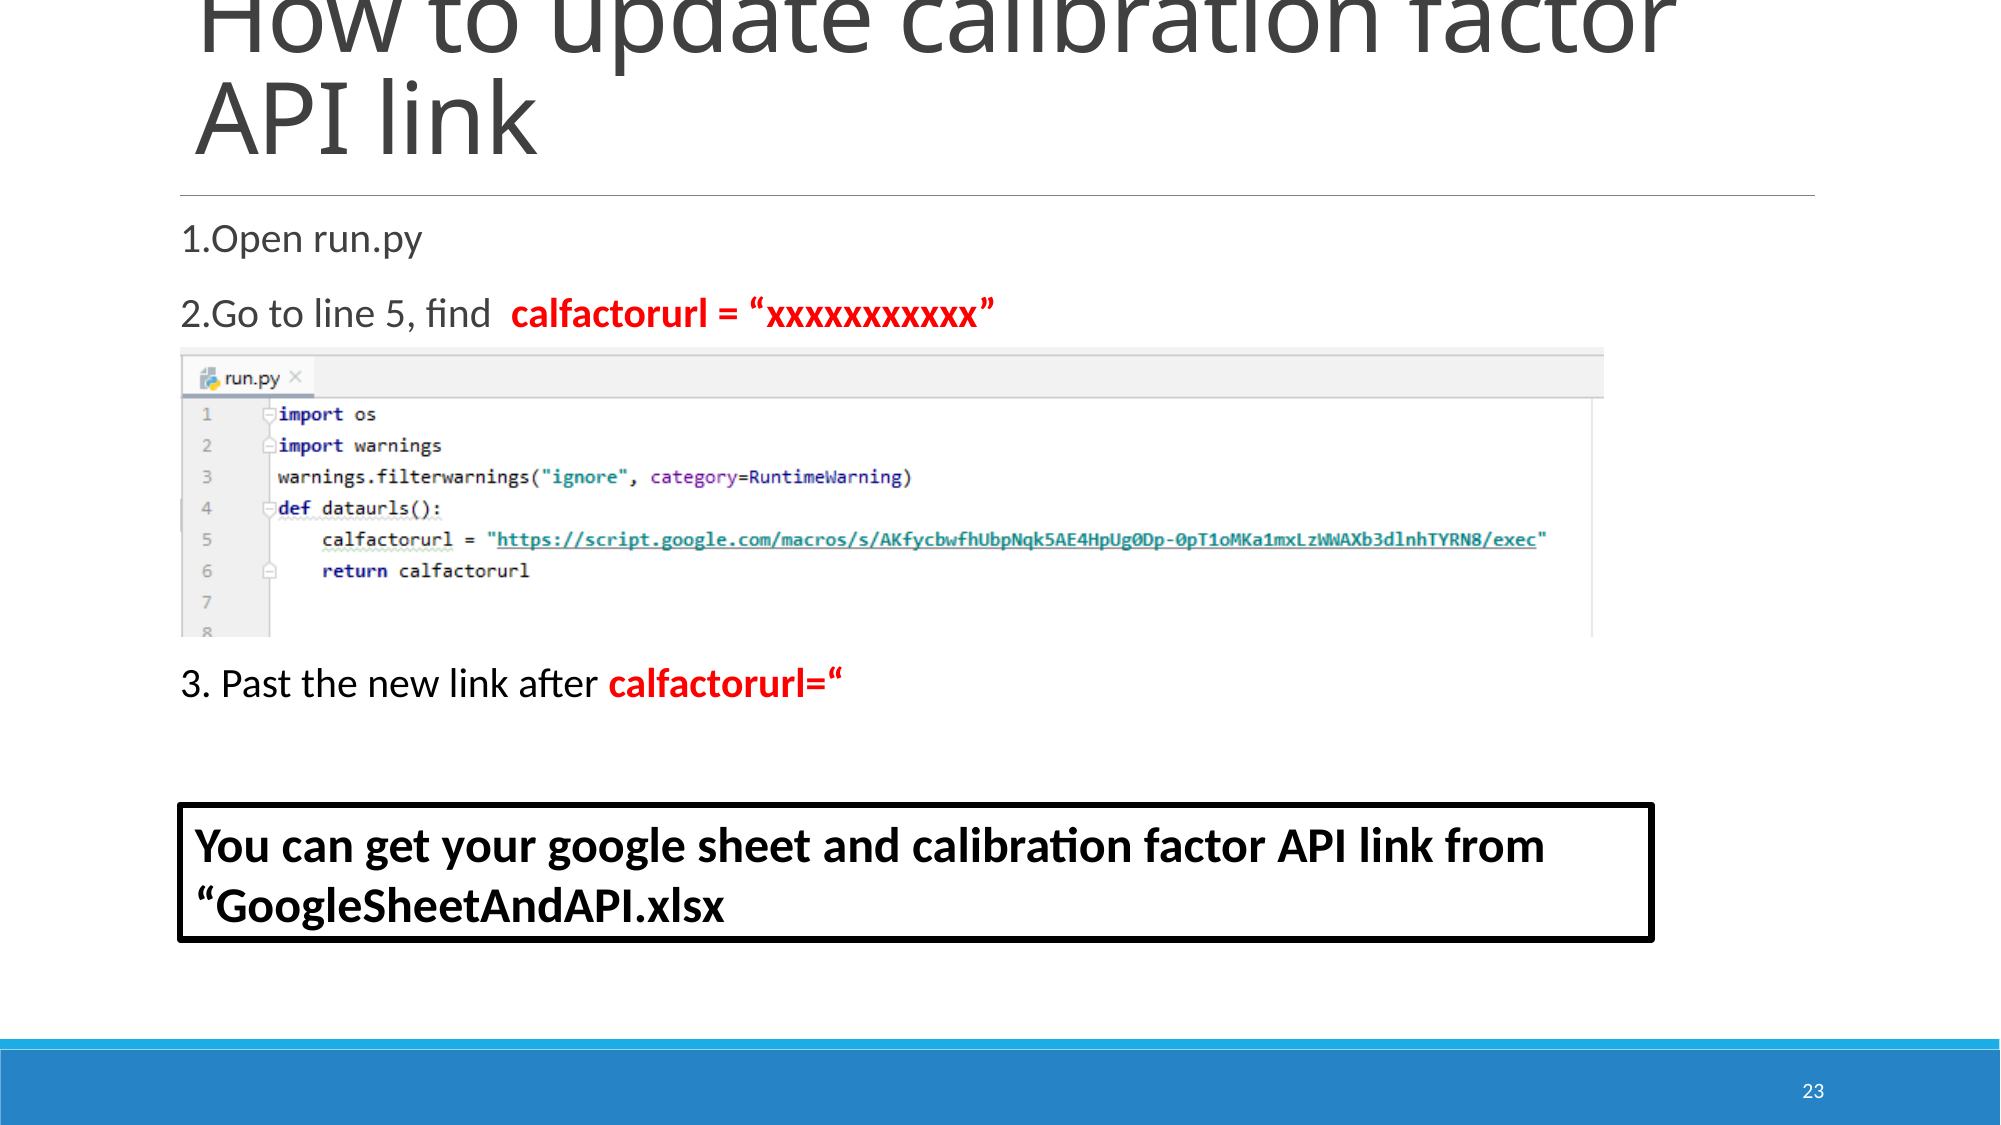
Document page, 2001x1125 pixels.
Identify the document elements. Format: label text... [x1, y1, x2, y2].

text_box You can get your google sheet and calibration factor API link from “GoogleSheetAndAPI.xlsx [180, 804, 1652, 940]
slide_number 23 [1624, 1059, 1840, 1120]
picture [179, 346, 1604, 638]
list 1.Open run.py 2.Go to line 5, find calfactorurl = “xxxxxxxxxxx” 3. Past the new link after calfactorurl=“ [180, 209, 1830, 1034]
title How to update calibration factor API link [180, 47, 1830, 183]
